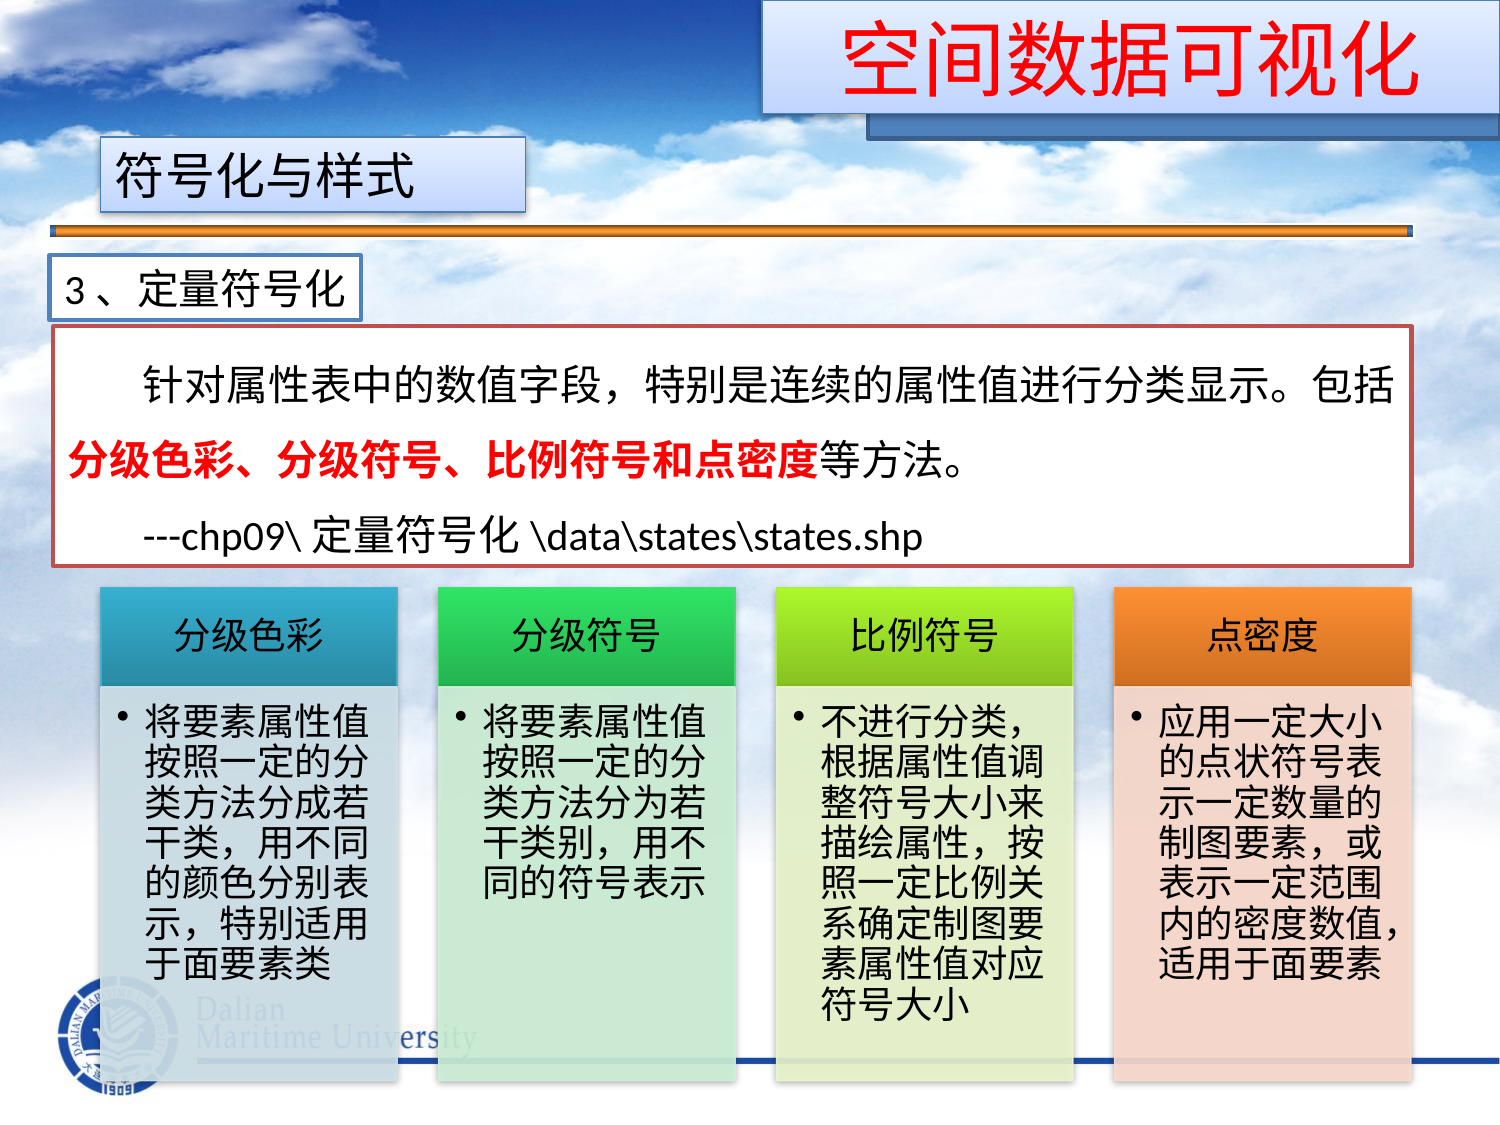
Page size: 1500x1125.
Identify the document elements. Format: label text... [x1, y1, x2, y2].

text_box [100, 585, 1412, 1083]
text_box 空间数据可视化 [761, 0, 1500, 114]
text_box 3、定量符号化 [47, 253, 363, 322]
text_box 符号化与样式 [100, 136, 526, 213]
text_box 针对属性表中的数值字段，特别是连续的属性值进行分类显示。包括分级色彩、分级符号、比例符号和点密度等方法。 ---chp09\定量符号化\data\states\states.shp [51, 324, 1414, 568]
picture [0, 0, 1500, 1125]
